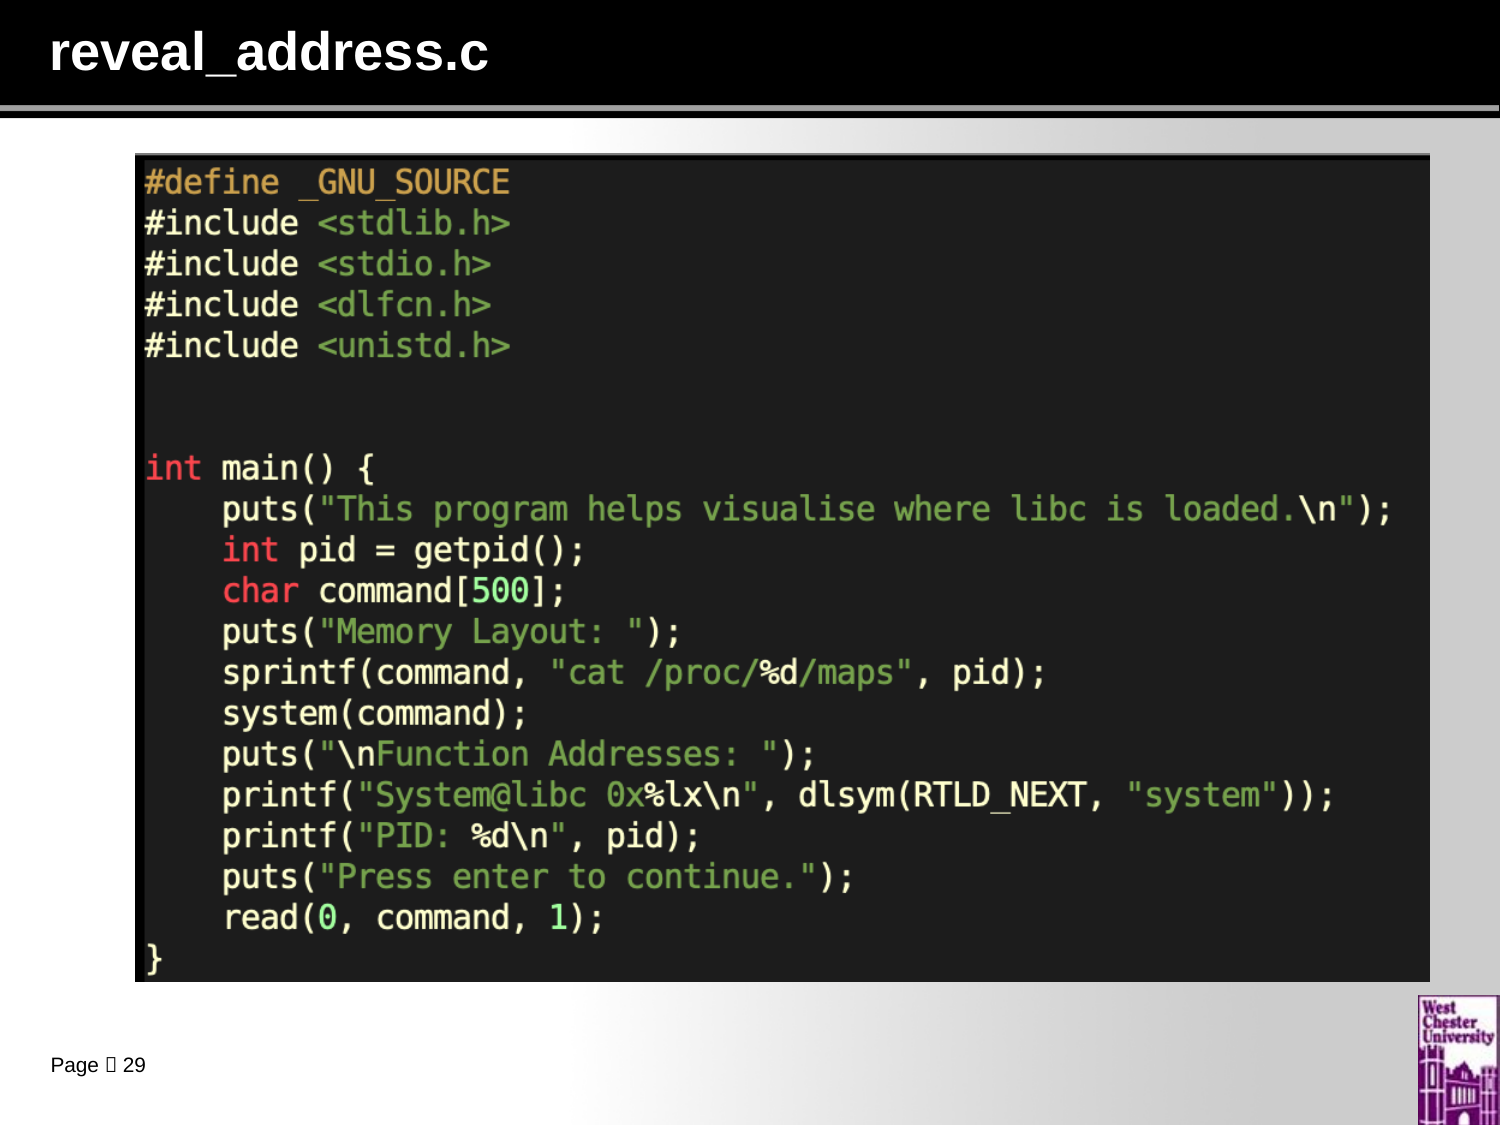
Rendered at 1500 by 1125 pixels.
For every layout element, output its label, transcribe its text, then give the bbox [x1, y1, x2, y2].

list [135, 152, 1430, 982]
picture [0, 0, 1500, 1125]
title reveal_address.c [49, 16, 1447, 123]
